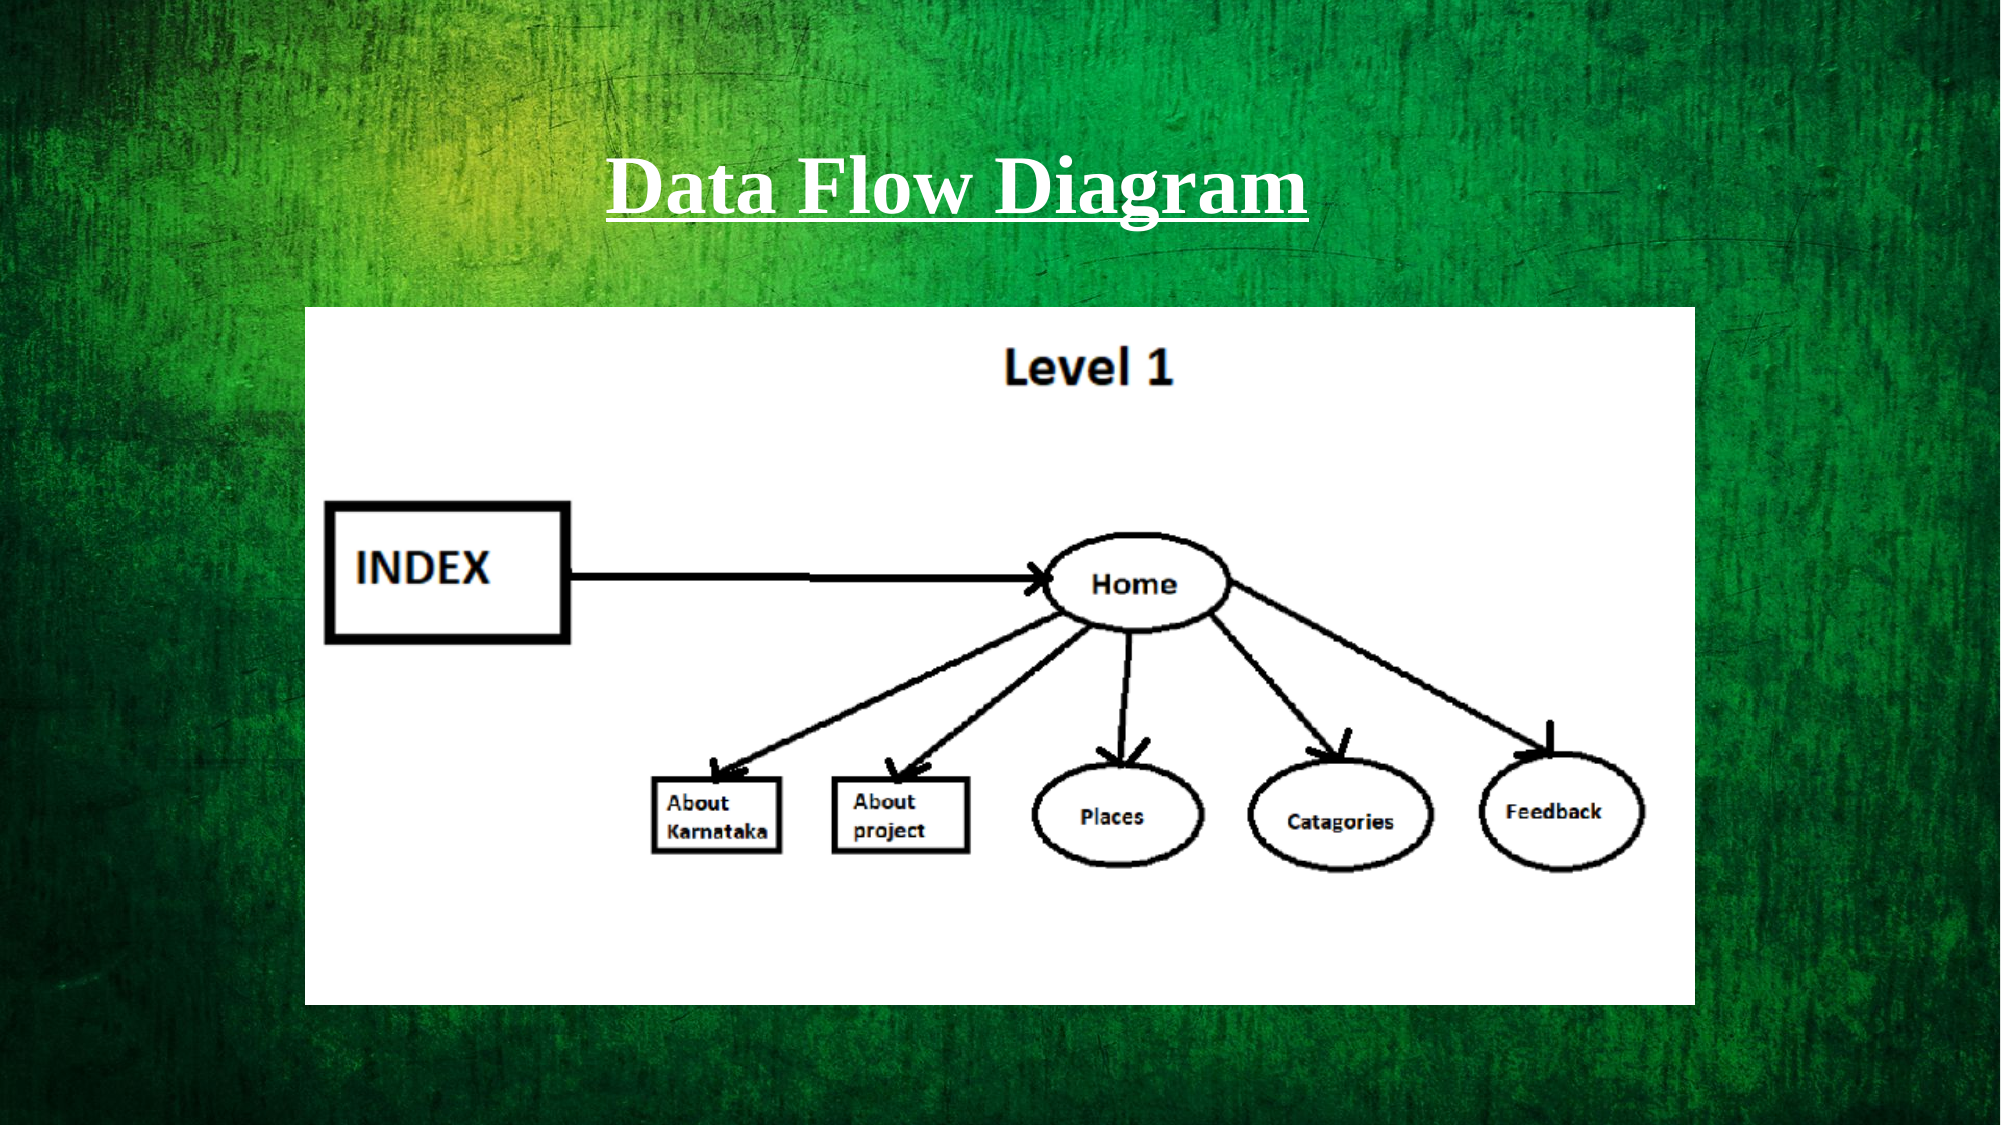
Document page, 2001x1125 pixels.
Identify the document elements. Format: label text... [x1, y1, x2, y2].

text_box Data Flow Diagram [591, 122, 1325, 238]
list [305, 307, 1695, 1005]
picture [0, 0, 2001, 1125]
